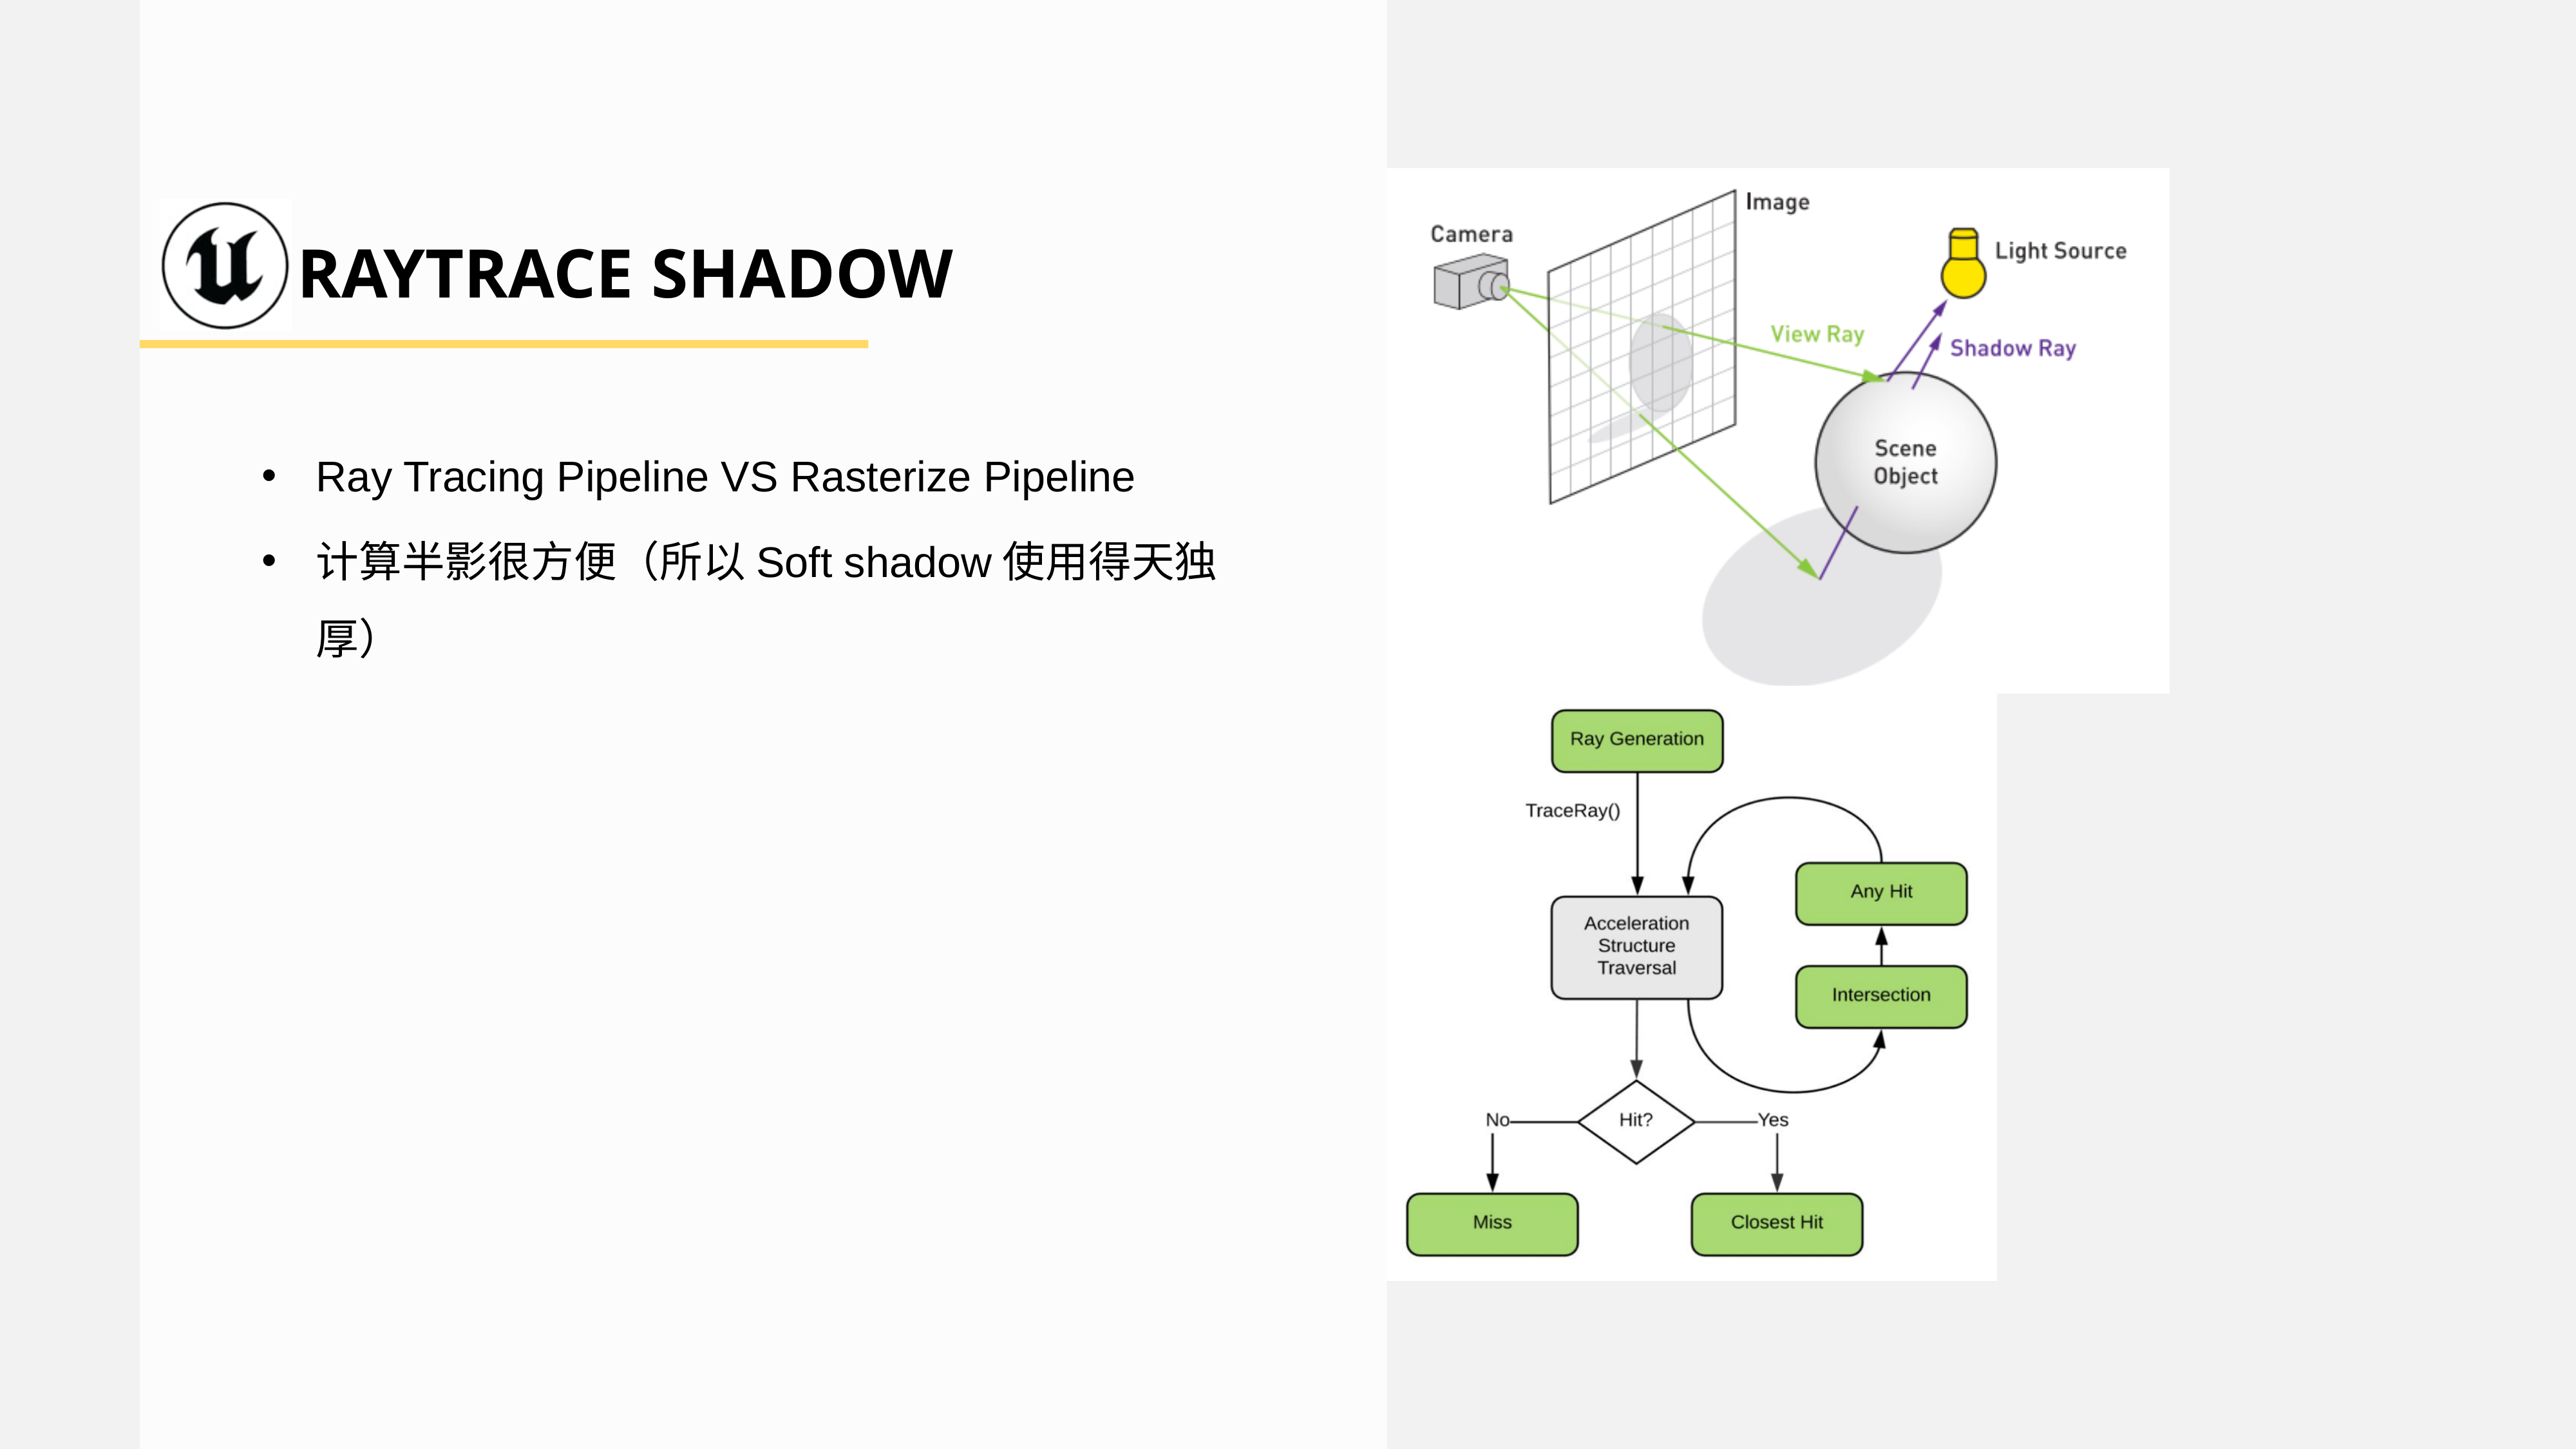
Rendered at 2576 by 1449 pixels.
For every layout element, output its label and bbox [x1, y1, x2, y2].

picture [1386, 168, 2170, 1281]
text_box [139, 0, 1387, 1449]
picture [160, 199, 292, 331]
